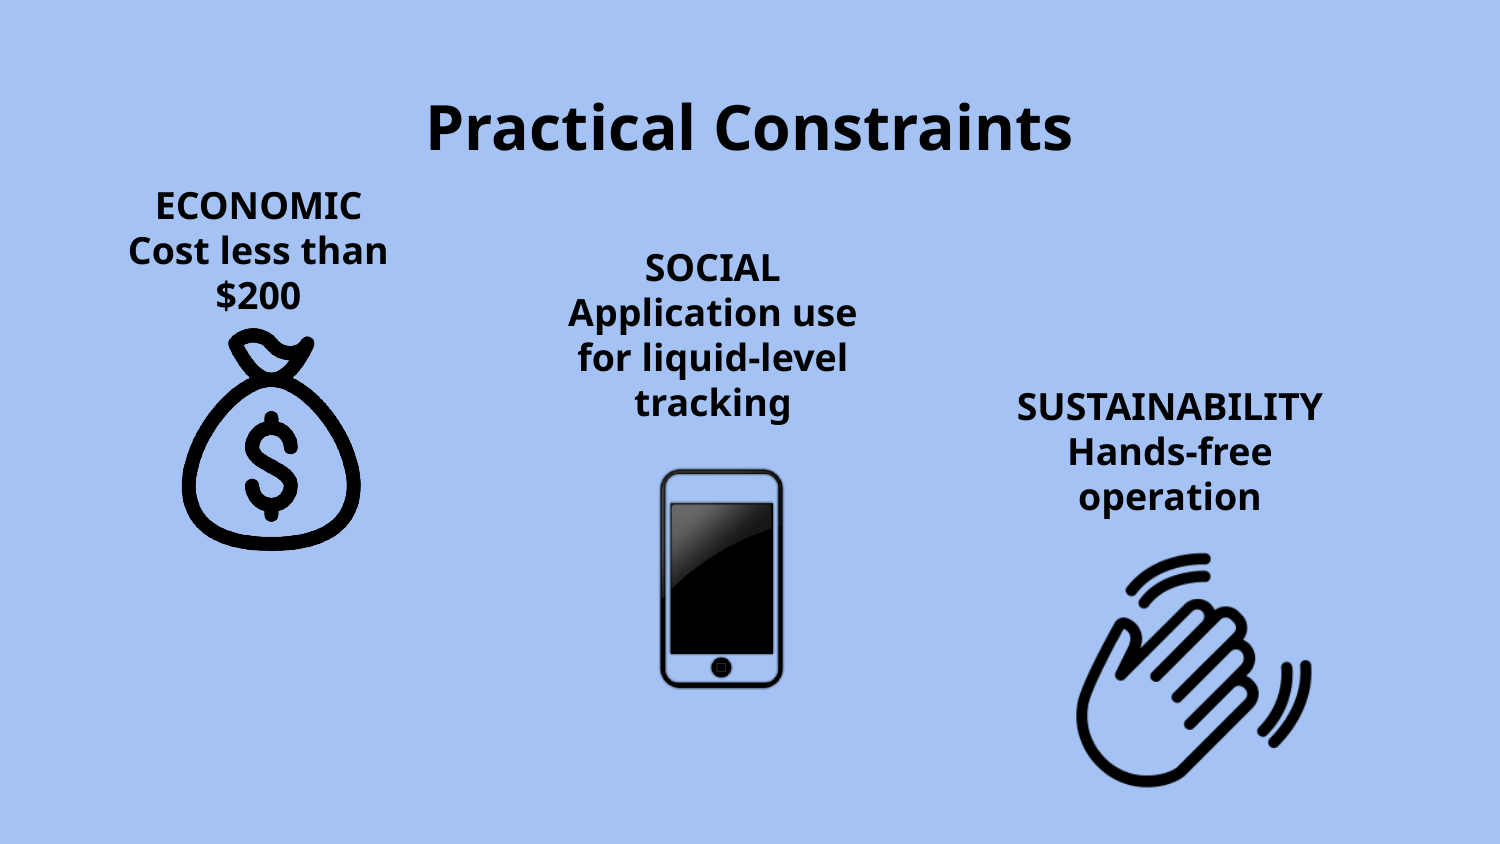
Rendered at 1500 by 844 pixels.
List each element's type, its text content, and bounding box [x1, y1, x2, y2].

text_box SUSTAINABILITY Hands-free operation [981, 368, 1360, 476]
text_box ECONOMIC Cost less than $200 [79, 166, 438, 327]
text_box SOCIAL Application use for liquid-level tracking [548, 228, 878, 389]
picture [160, 328, 383, 551]
title Practical Constraints [51, 72, 1449, 167]
picture [1074, 549, 1314, 790]
picture [564, 421, 878, 735]
